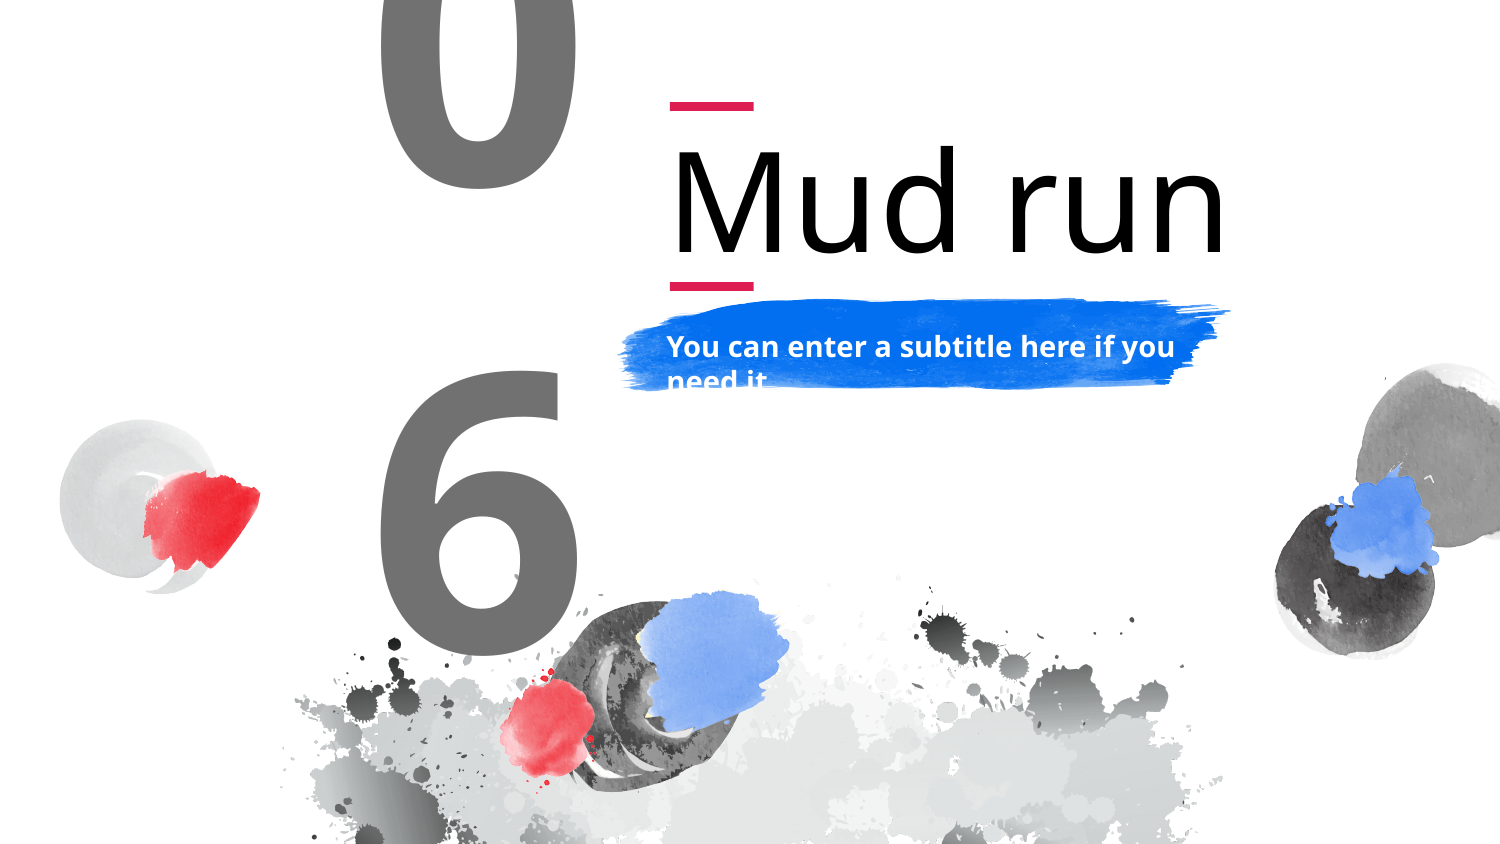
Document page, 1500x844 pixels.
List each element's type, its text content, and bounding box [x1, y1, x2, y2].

picture [266, 561, 1234, 844]
subtitle You can enter a subtitle here if you need it [651, 313, 1264, 387]
title Mud run [651, 127, 1264, 266]
text_box [669, 102, 754, 111]
title 06 [225, 69, 606, 457]
text_box [669, 282, 754, 291]
picture [606, 288, 1275, 399]
picture [44, 415, 265, 602]
picture [1257, 348, 1500, 676]
